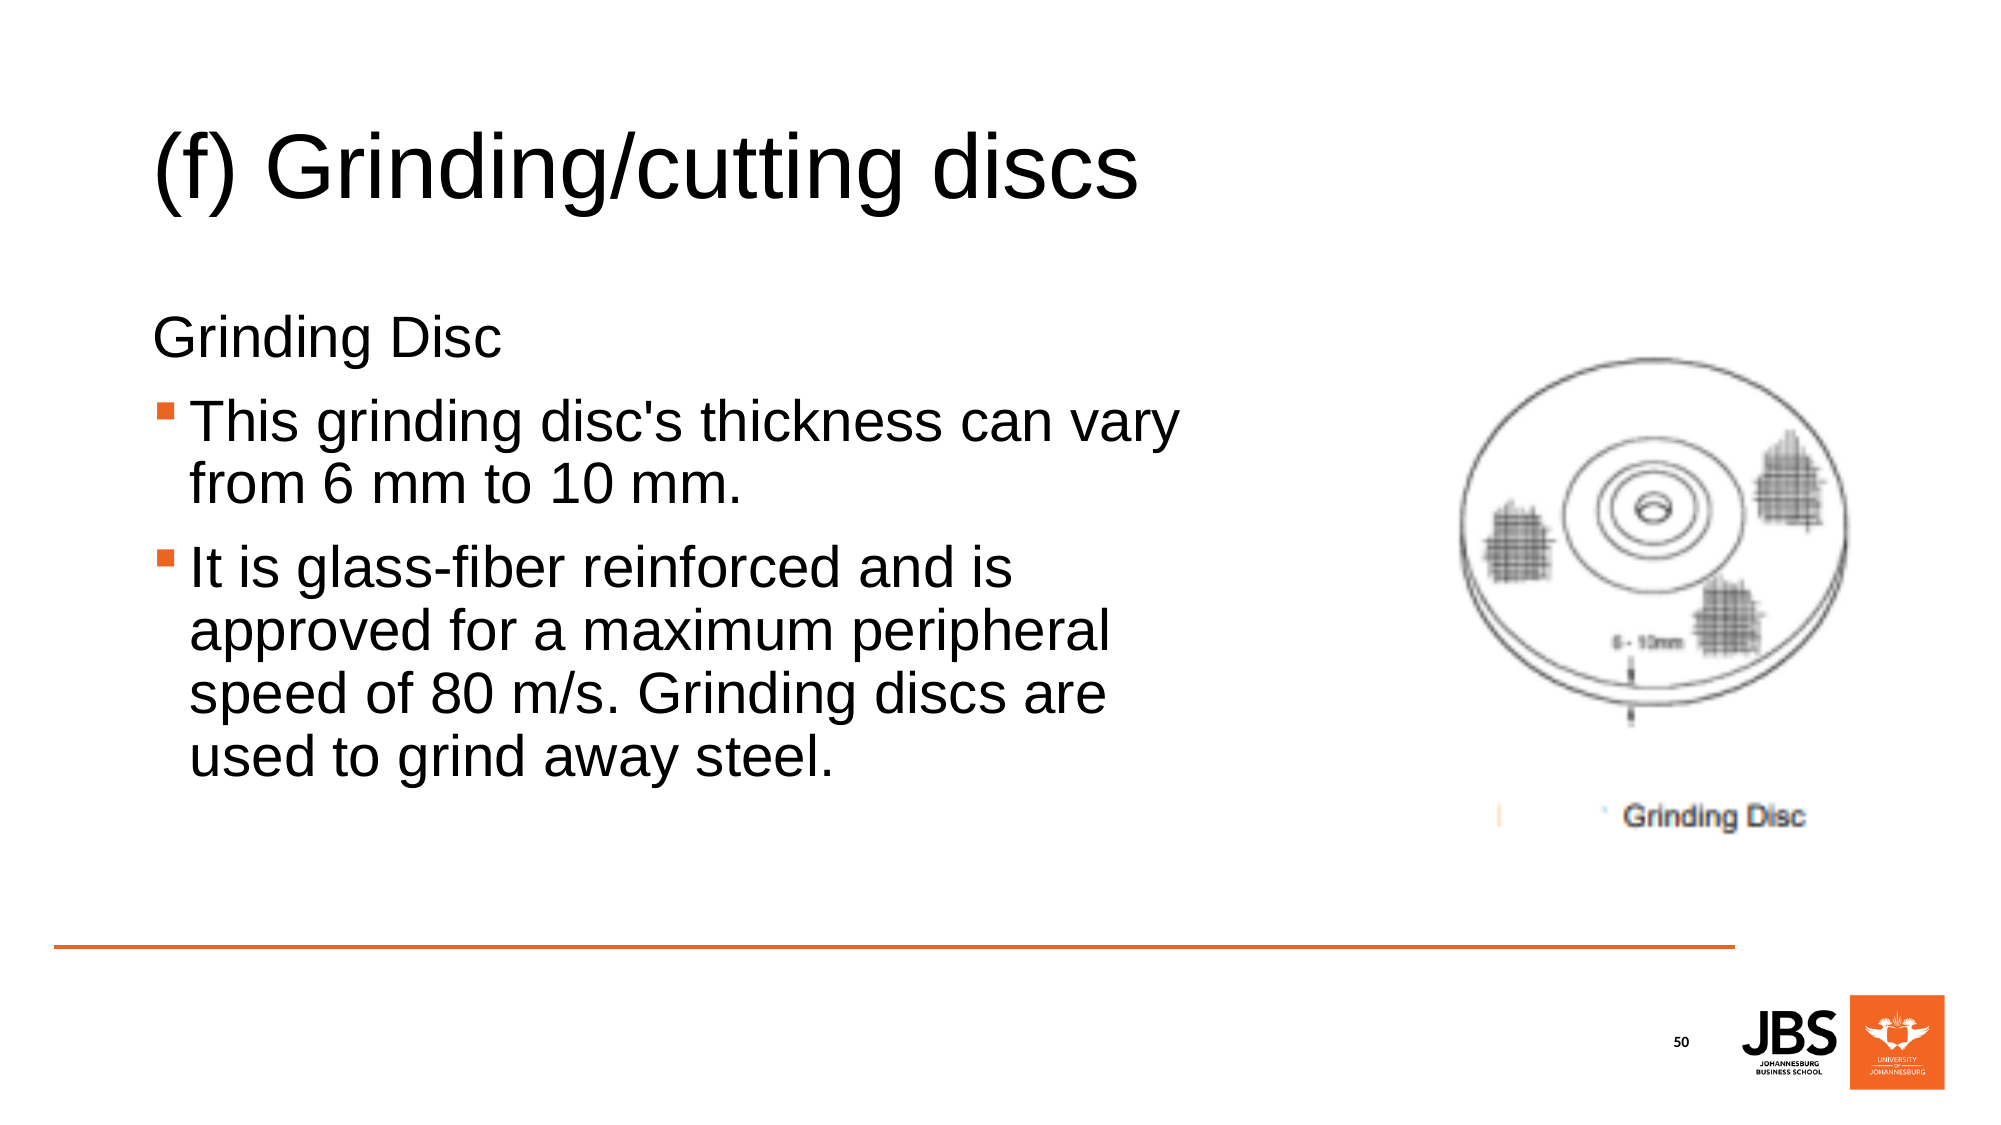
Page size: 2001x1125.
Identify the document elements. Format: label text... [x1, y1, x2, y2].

picture [1728, 981, 1958, 1103]
picture [1389, 304, 1879, 869]
list Grinding Disc This grinding disc's thickness can vary from 6 mm to 10 mm. It is glass-fiber reinforced and is approved for a maximum peripheral speed of 80 m/s. Grinding discs are used to grind away steel. [137, 299, 1260, 1014]
title (f) Grinding/cutting discs [137, 59, 1863, 278]
